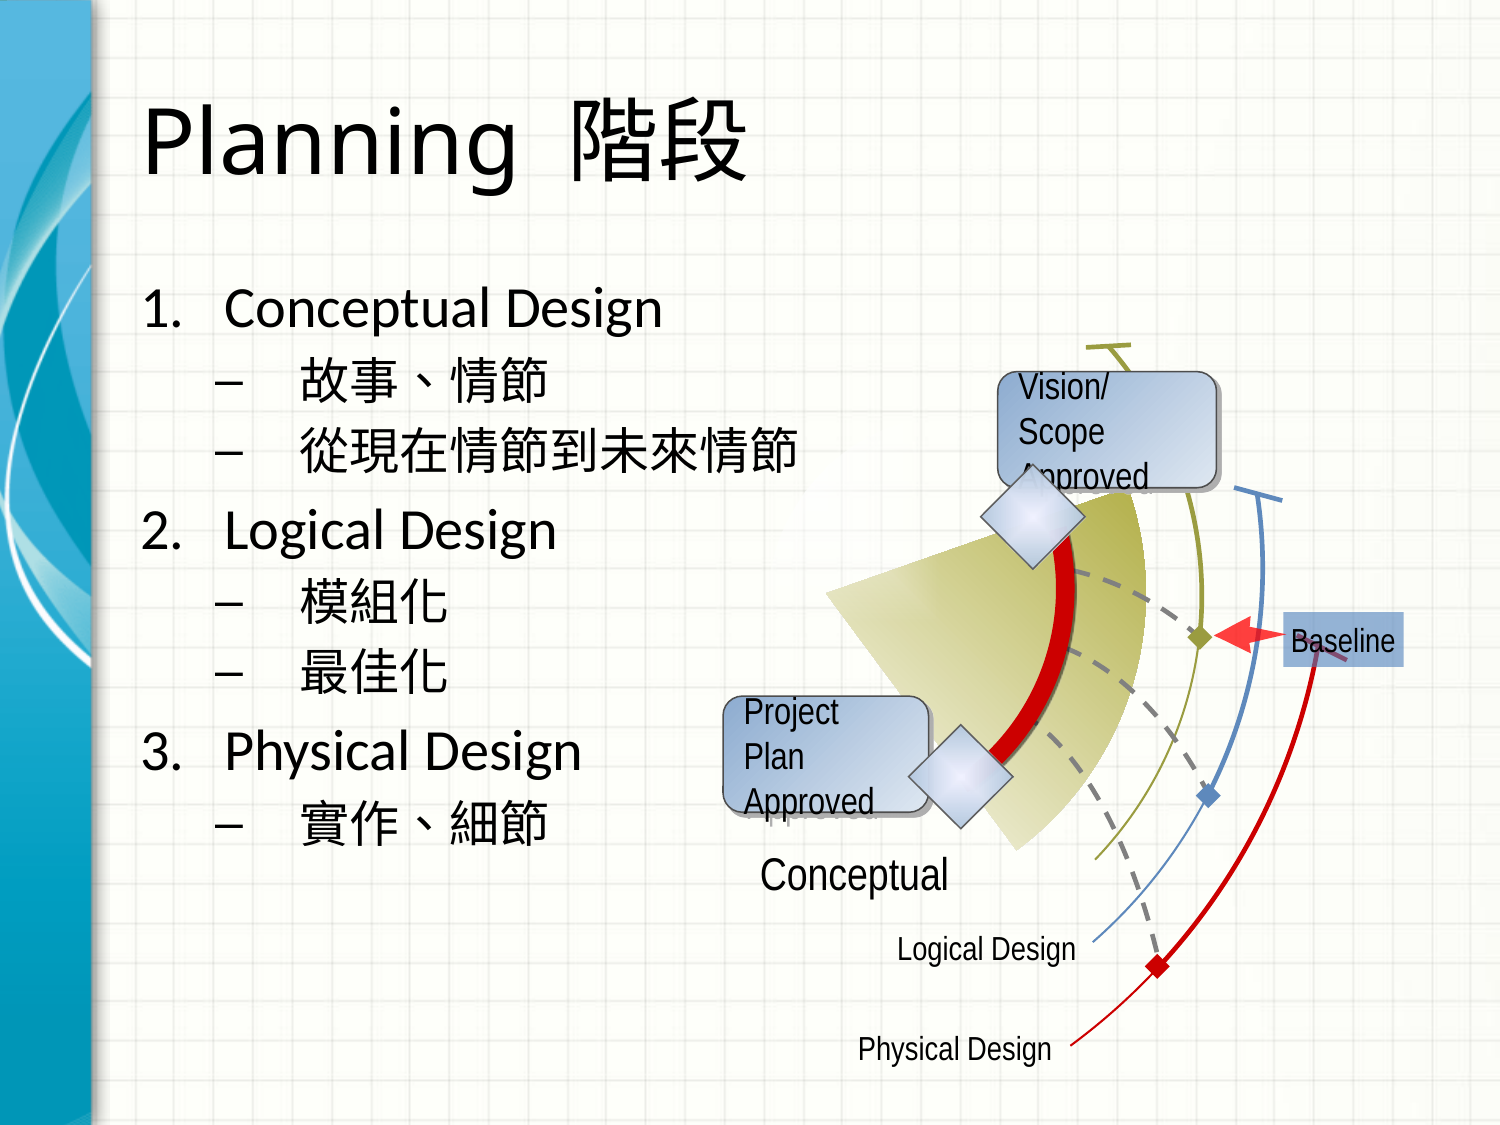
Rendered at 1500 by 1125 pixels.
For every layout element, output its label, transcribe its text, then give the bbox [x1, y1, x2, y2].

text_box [599, 344, 1408, 1125]
title Planning 階段 [125, 44, 1450, 232]
picture [0, 0, 1500, 1125]
list Conceptual Design 故事、情節 從現在情節到未來情節 Logical Design 模組化 最佳化 Physical Design 實作、細節 [125, 261, 1450, 967]
